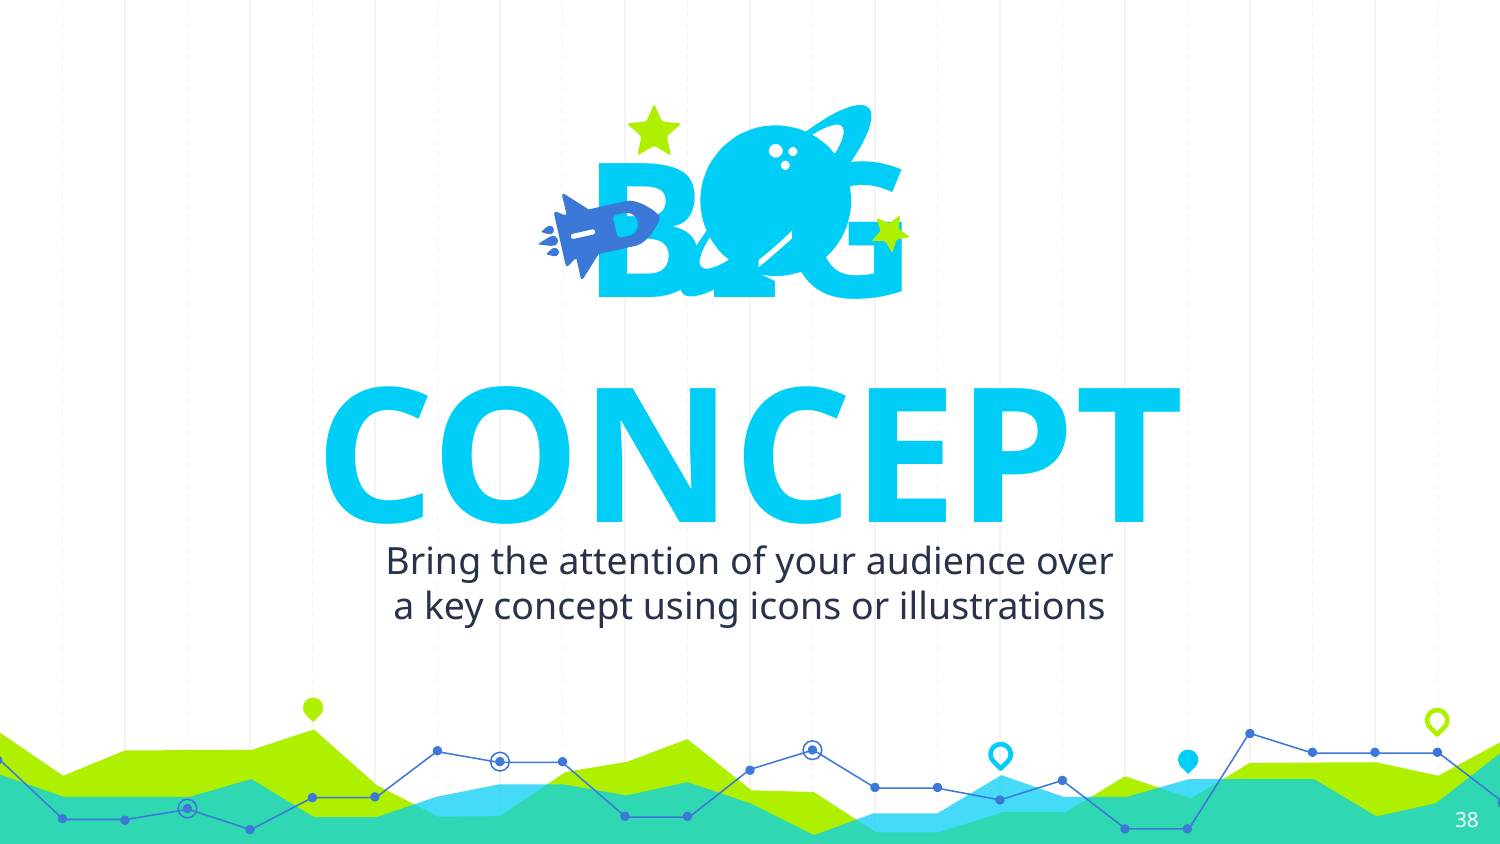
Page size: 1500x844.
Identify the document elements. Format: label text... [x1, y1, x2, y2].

slide_number 38 [1403, 791, 1494, 844]
title BIG CONCEPT [112, 384, 1388, 575]
text_box [628, 105, 674, 155]
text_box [679, 104, 872, 297]
subtitle Bring the attention of your audience over a key concept using icons or illustrations [355, 522, 1145, 651]
text_box [877, 215, 909, 253]
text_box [547, 182, 645, 280]
